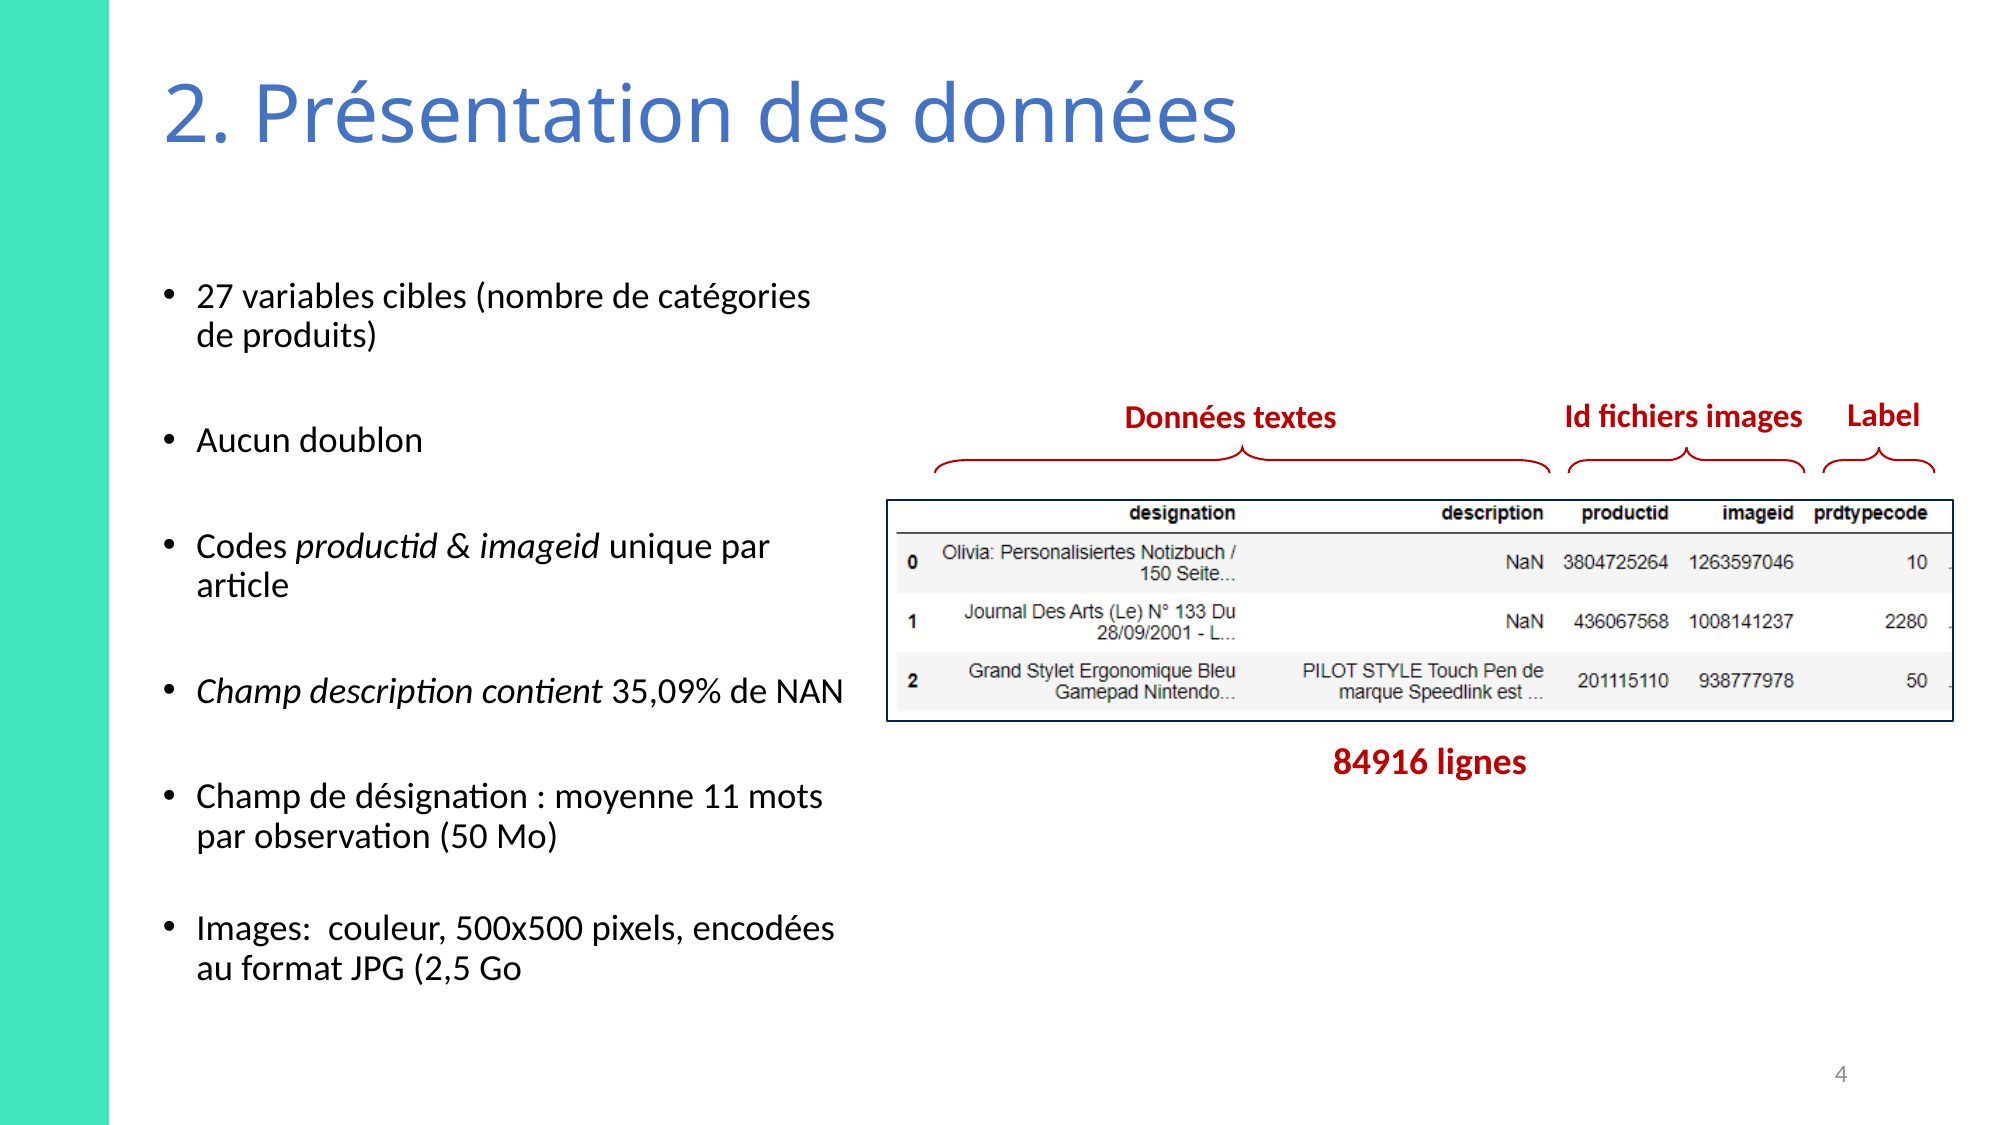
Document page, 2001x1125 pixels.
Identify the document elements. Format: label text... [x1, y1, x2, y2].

text_box [0, 0, 109, 1125]
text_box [887, 377, 1983, 816]
slide_number 4 [1412, 1042, 1863, 1103]
list 27 variables cibles (nombre de catégories de produits) Aucun doublon Codes productid & imageid unique par article Champ description contient 35,09% de NAN Champ de désignation : moyenne 11 mots par observation (50 Mo) Images: couleur, 500x500 pixels, encodées au format JPG (2,5 Go [147, 268, 863, 1043]
text_box 2. Présentation des données [149, 64, 1824, 168]
